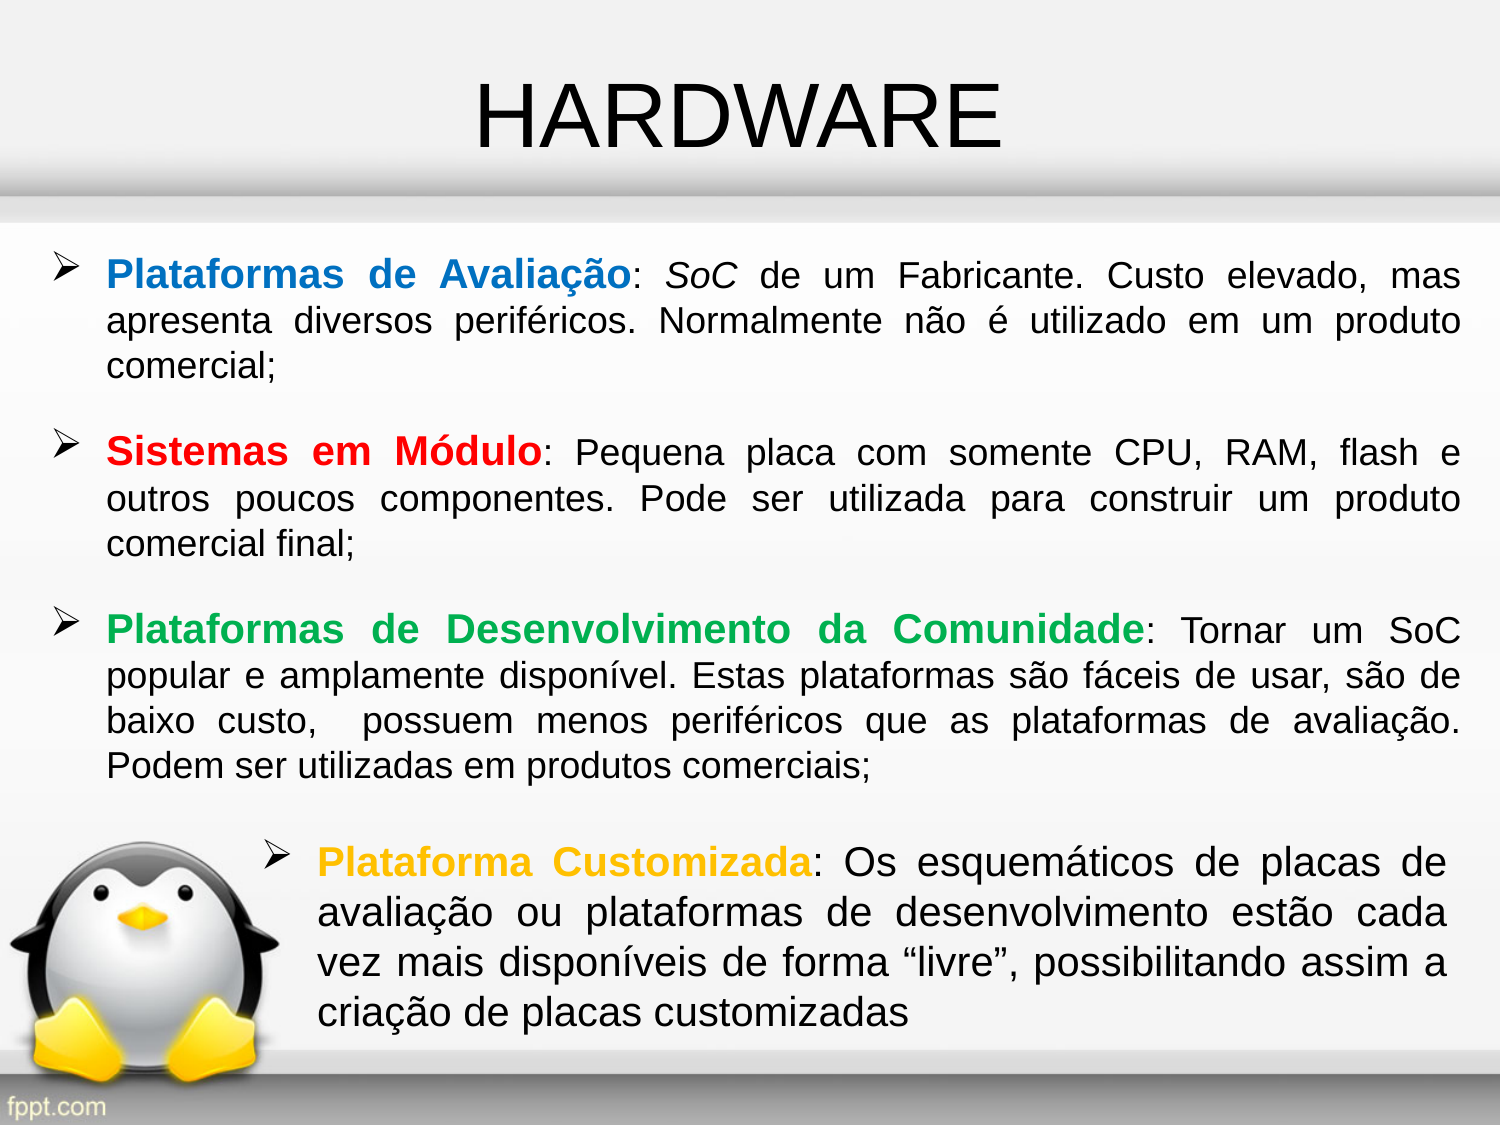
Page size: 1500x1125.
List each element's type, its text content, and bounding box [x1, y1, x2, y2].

text_box Plataformas de Avaliação: SoC de um Fabricante. Custo elevado, mas apresenta diversos periféricos. Normalmente não é utilizado em um produto comercial; Sistemas em Módulo: Pequena placa com somente CPU, RAM, flash e outros poucos componentes. Pode ser utilizada para construir um produto comercial final; Plataformas de Desenvolvimento da Comunidade: Tornar um SoC popular e amplamente disponível. Estas plataformas são fáceis de usar, são de baixo custo, possuem menos periféricos que as plataformas de avaliação. Podem ser utilizadas em produtos comerciais; [35, 238, 1477, 786]
picture [0, 0, 1500, 1125]
text_box Plataforma Customizada: Os esquemáticos de placas de avaliação ou plataformas de desenvolvimento estão cada vez mais disponíveis de forma “livre”, possibilitando assim a criação de placas customizadas [246, 826, 1463, 1043]
text_box HARDWARE [64, 30, 1415, 192]
